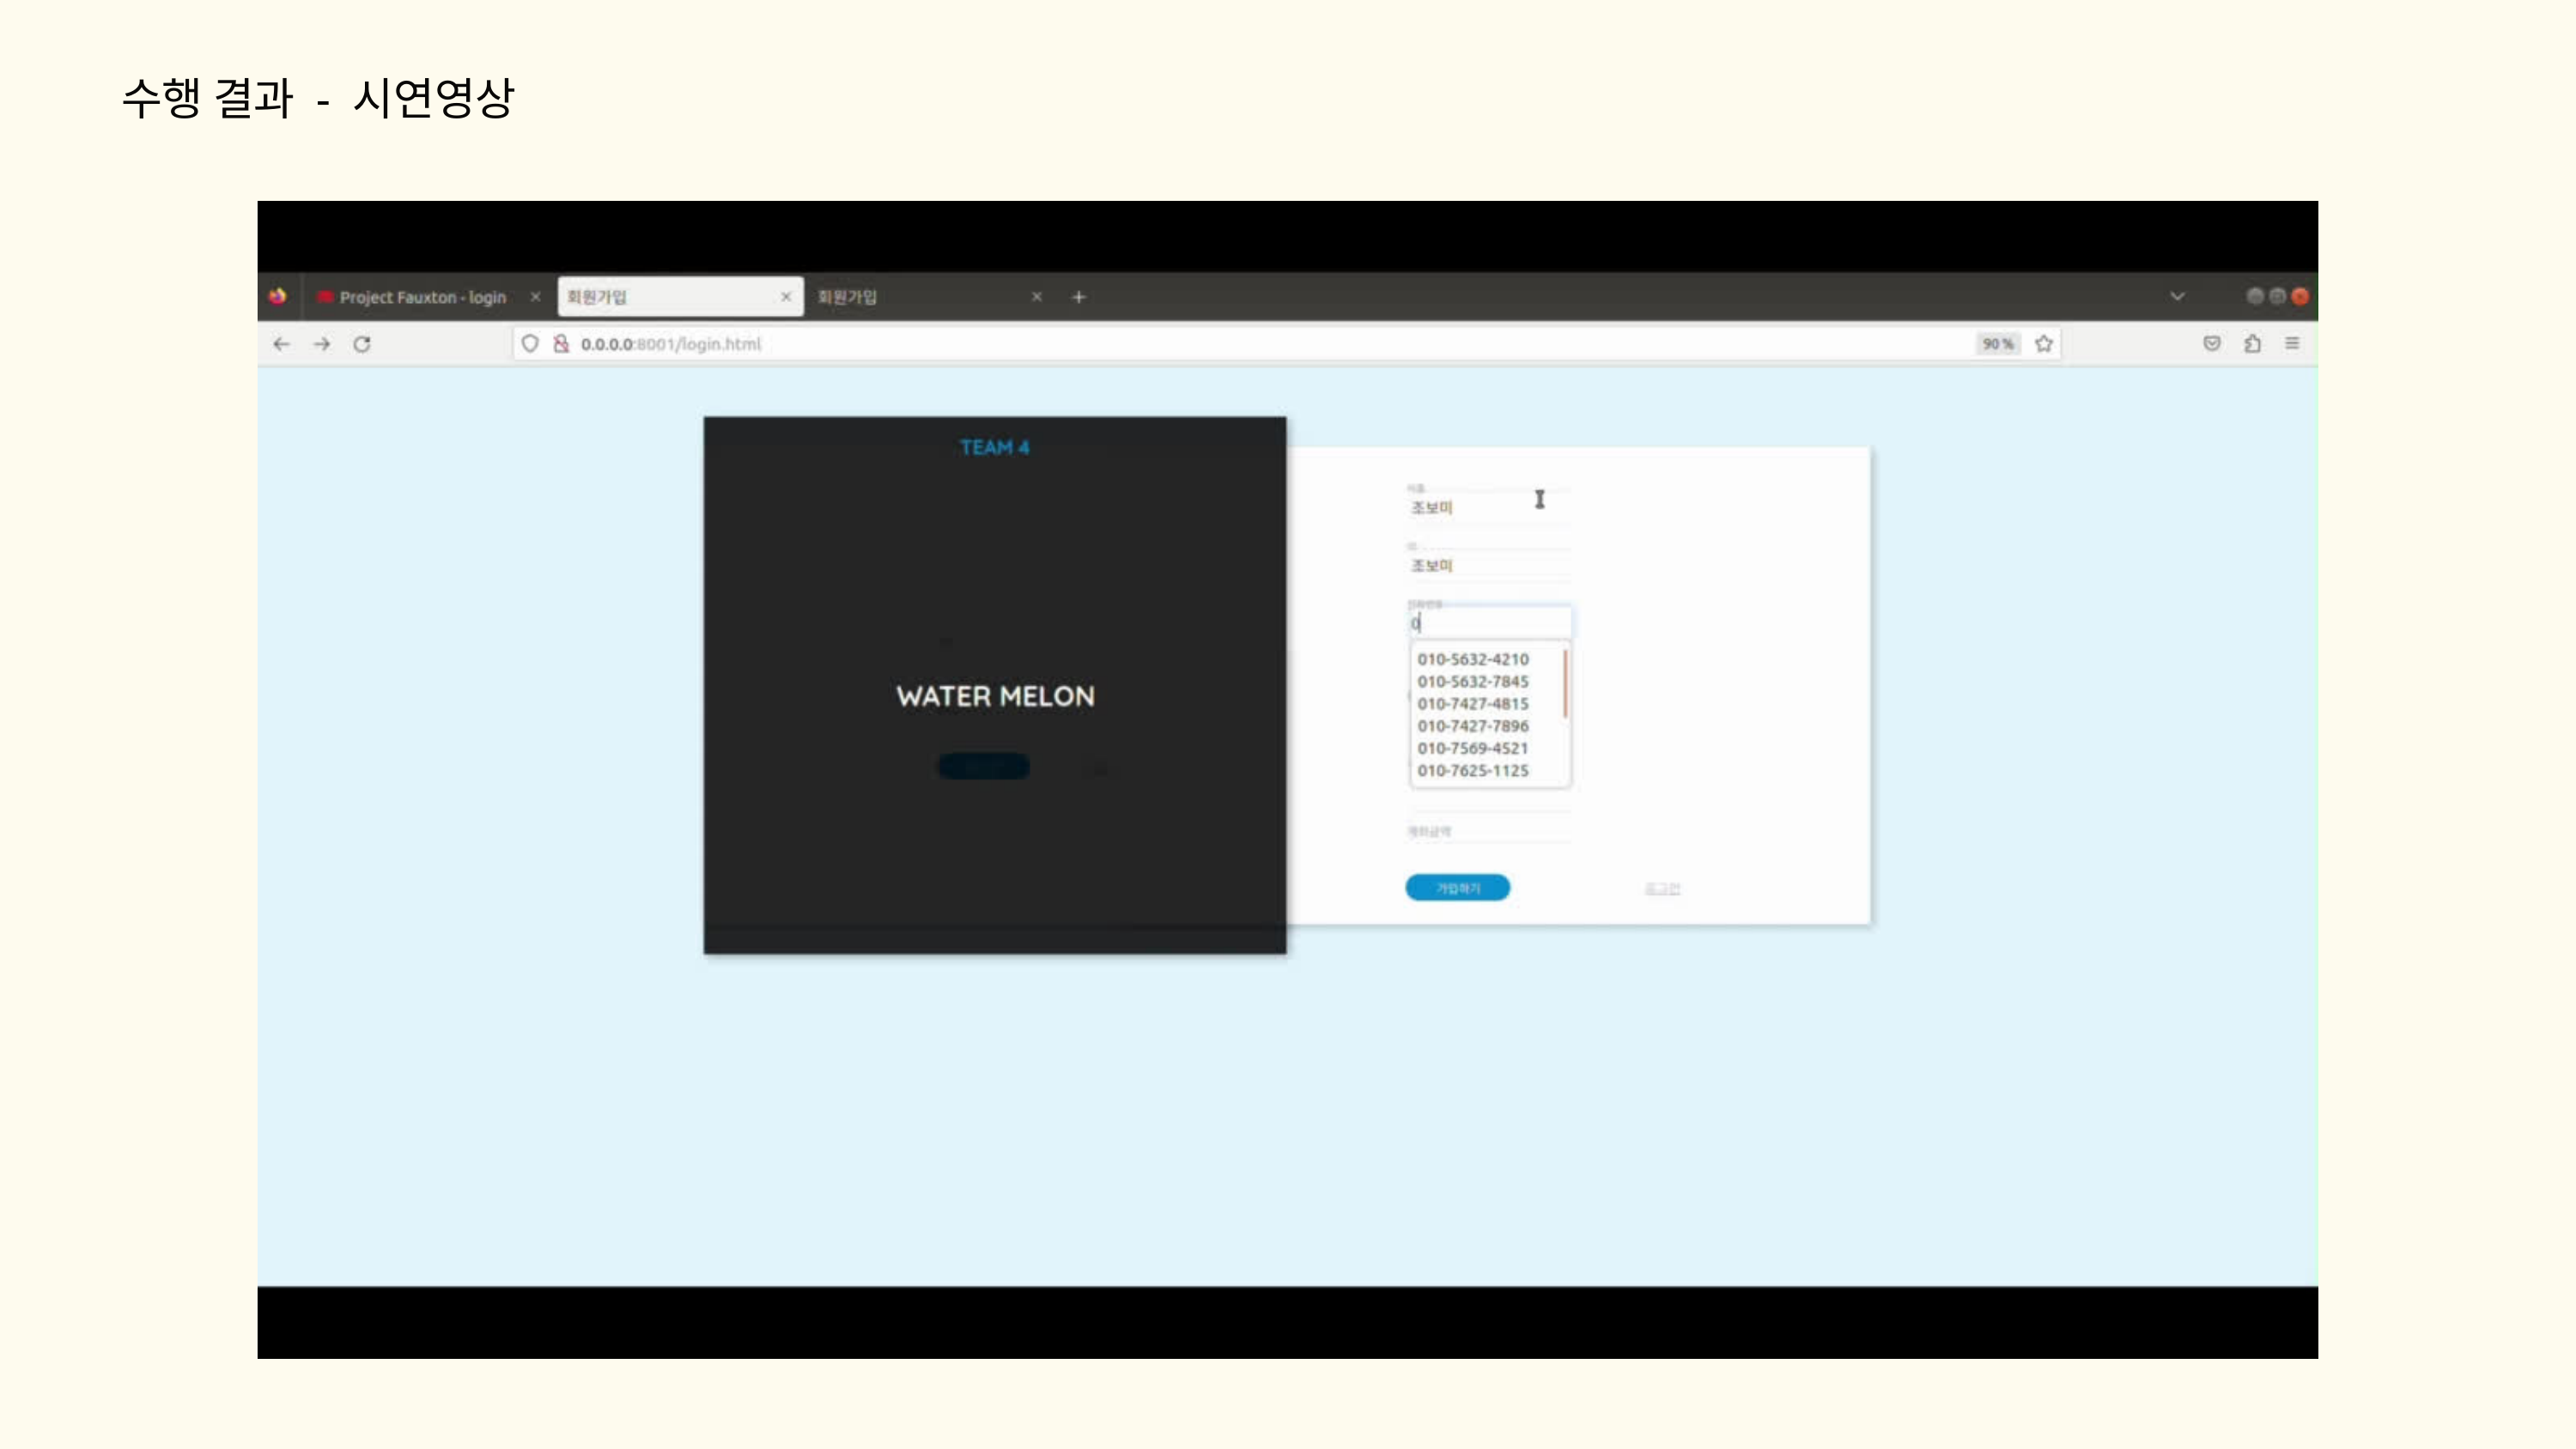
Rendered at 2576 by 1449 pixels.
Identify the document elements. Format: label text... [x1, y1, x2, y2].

text_box 수행 결과 - 시연영상 [121, 61, 1433, 124]
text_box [257, 200, 2319, 1360]
